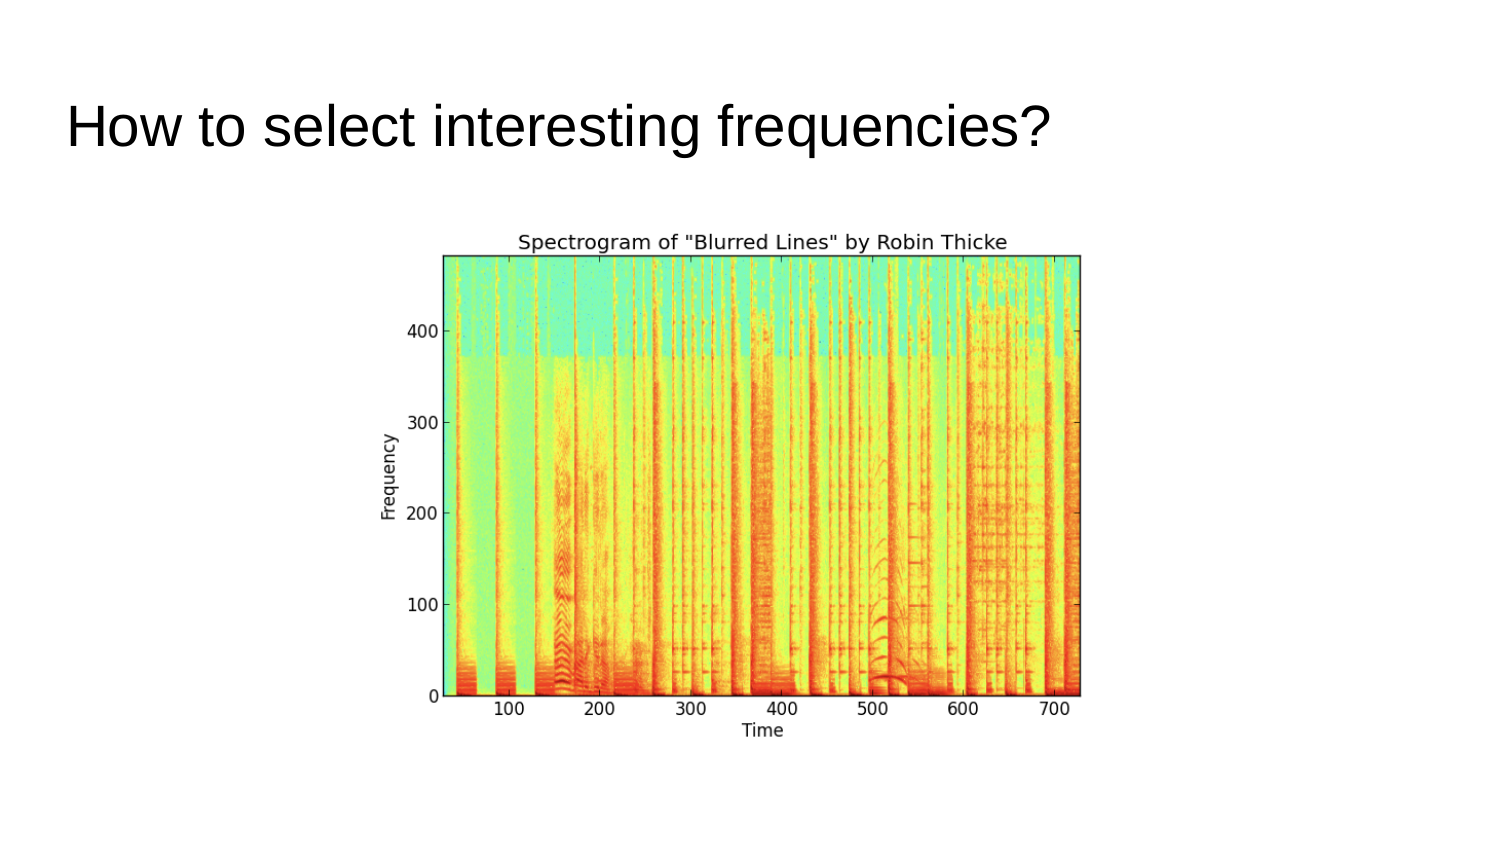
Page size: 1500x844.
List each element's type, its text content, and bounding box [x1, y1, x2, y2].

picture [370, 203, 1130, 750]
title How to select interesting frequencies? [51, 72, 1449, 167]
